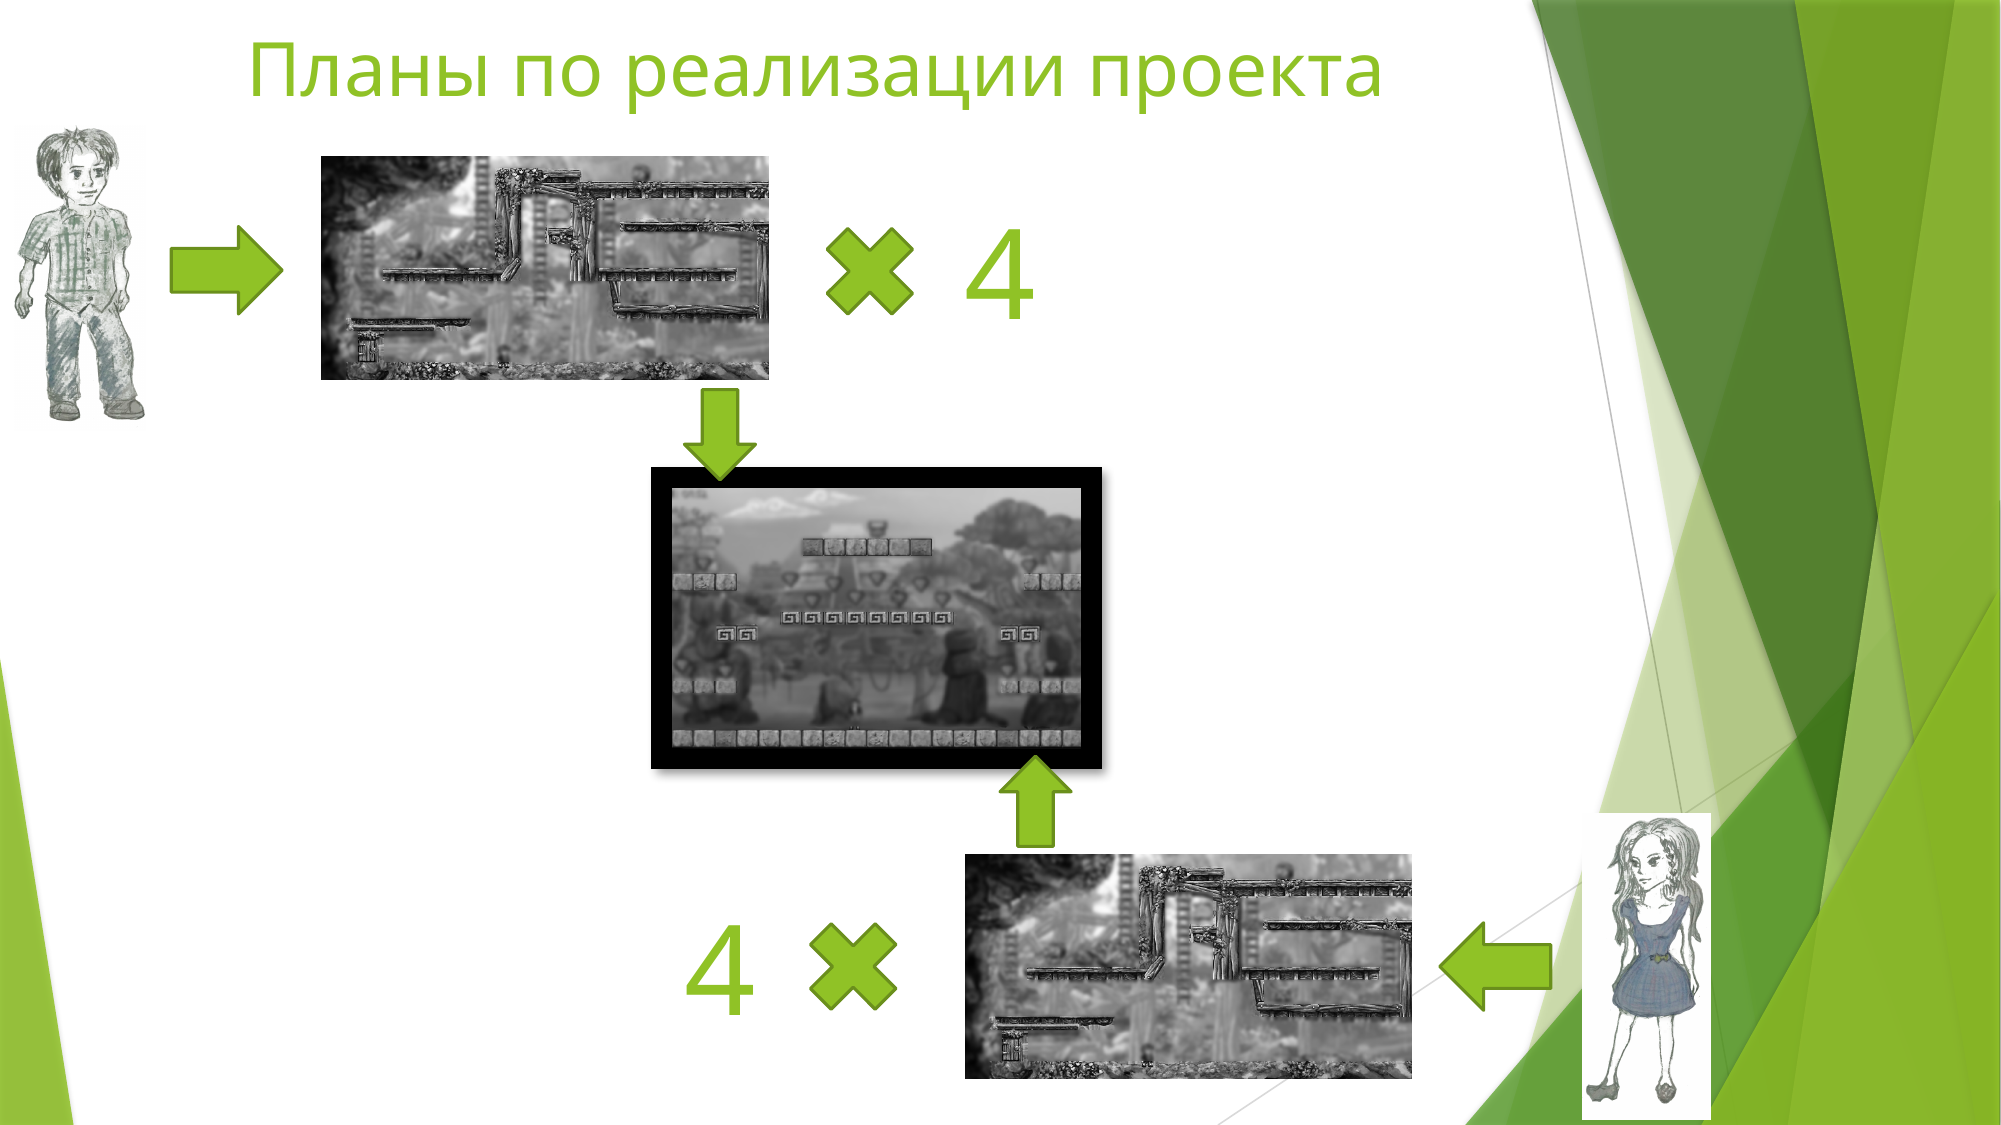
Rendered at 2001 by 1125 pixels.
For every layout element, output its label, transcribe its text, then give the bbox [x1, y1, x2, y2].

text_box [682, 388, 757, 481]
picture [321, 156, 769, 381]
picture [964, 854, 1413, 1079]
picture [671, 486, 1082, 750]
text_box 4 [669, 883, 771, 1049]
title Планы по реализации проекта [111, 14, 1522, 138]
text_box 4 [949, 186, 1051, 352]
picture [1581, 813, 1712, 1120]
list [13, 124, 147, 432]
text_box [826, 227, 914, 316]
text_box [998, 759, 1073, 848]
text_box [809, 922, 898, 1011]
text_box [1438, 921, 1553, 1012]
text_box [169, 225, 284, 316]
